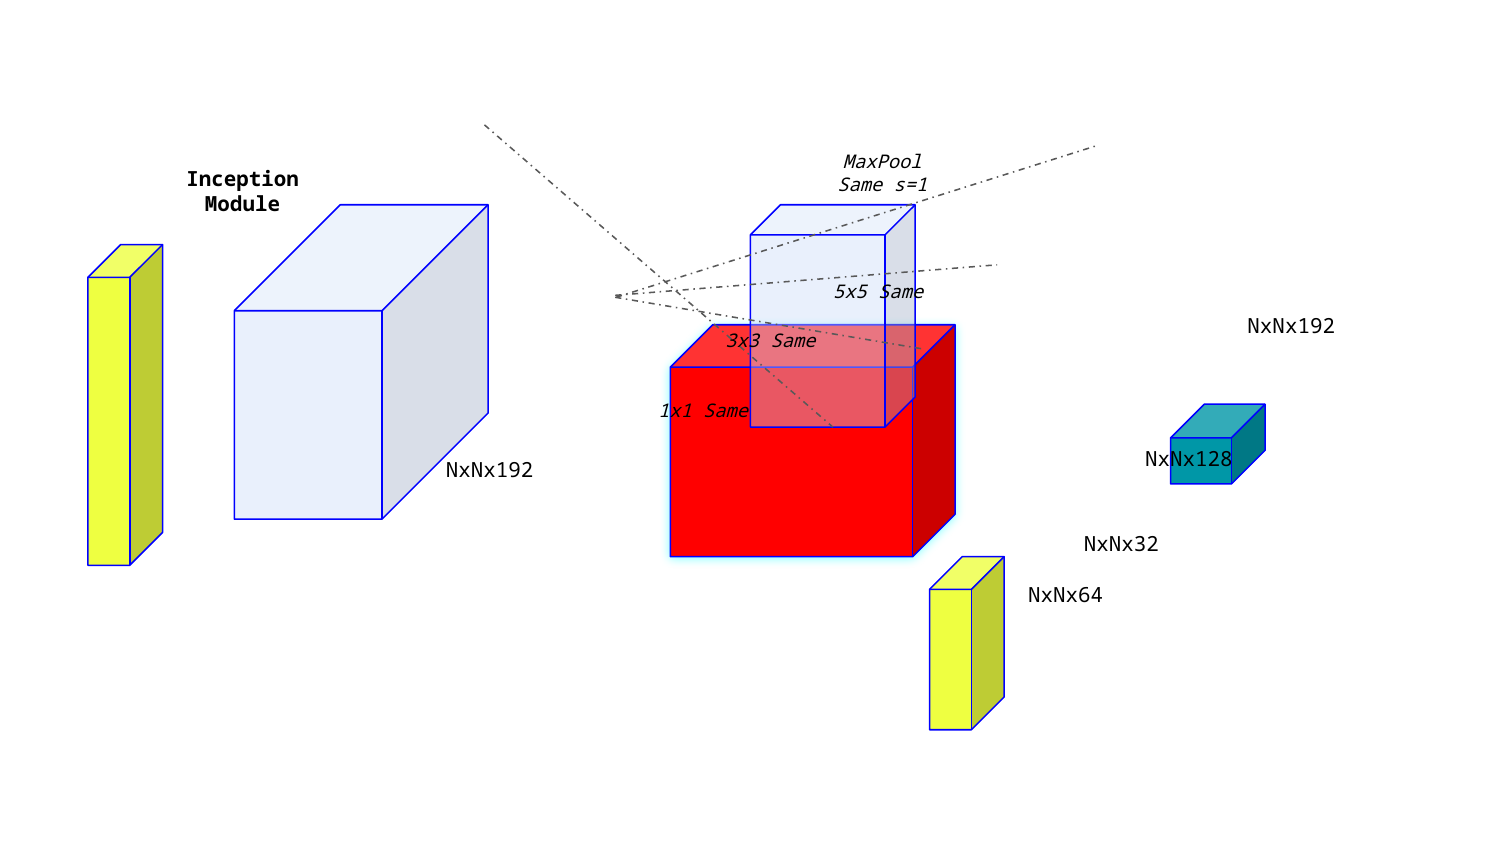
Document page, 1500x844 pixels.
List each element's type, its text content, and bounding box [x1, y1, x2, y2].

text_box [87, 244, 163, 566]
text_box hi+1 [130, 247, 162, 565]
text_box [234, 124, 1343, 730]
text_box Inception Module [178, 165, 229, 219]
